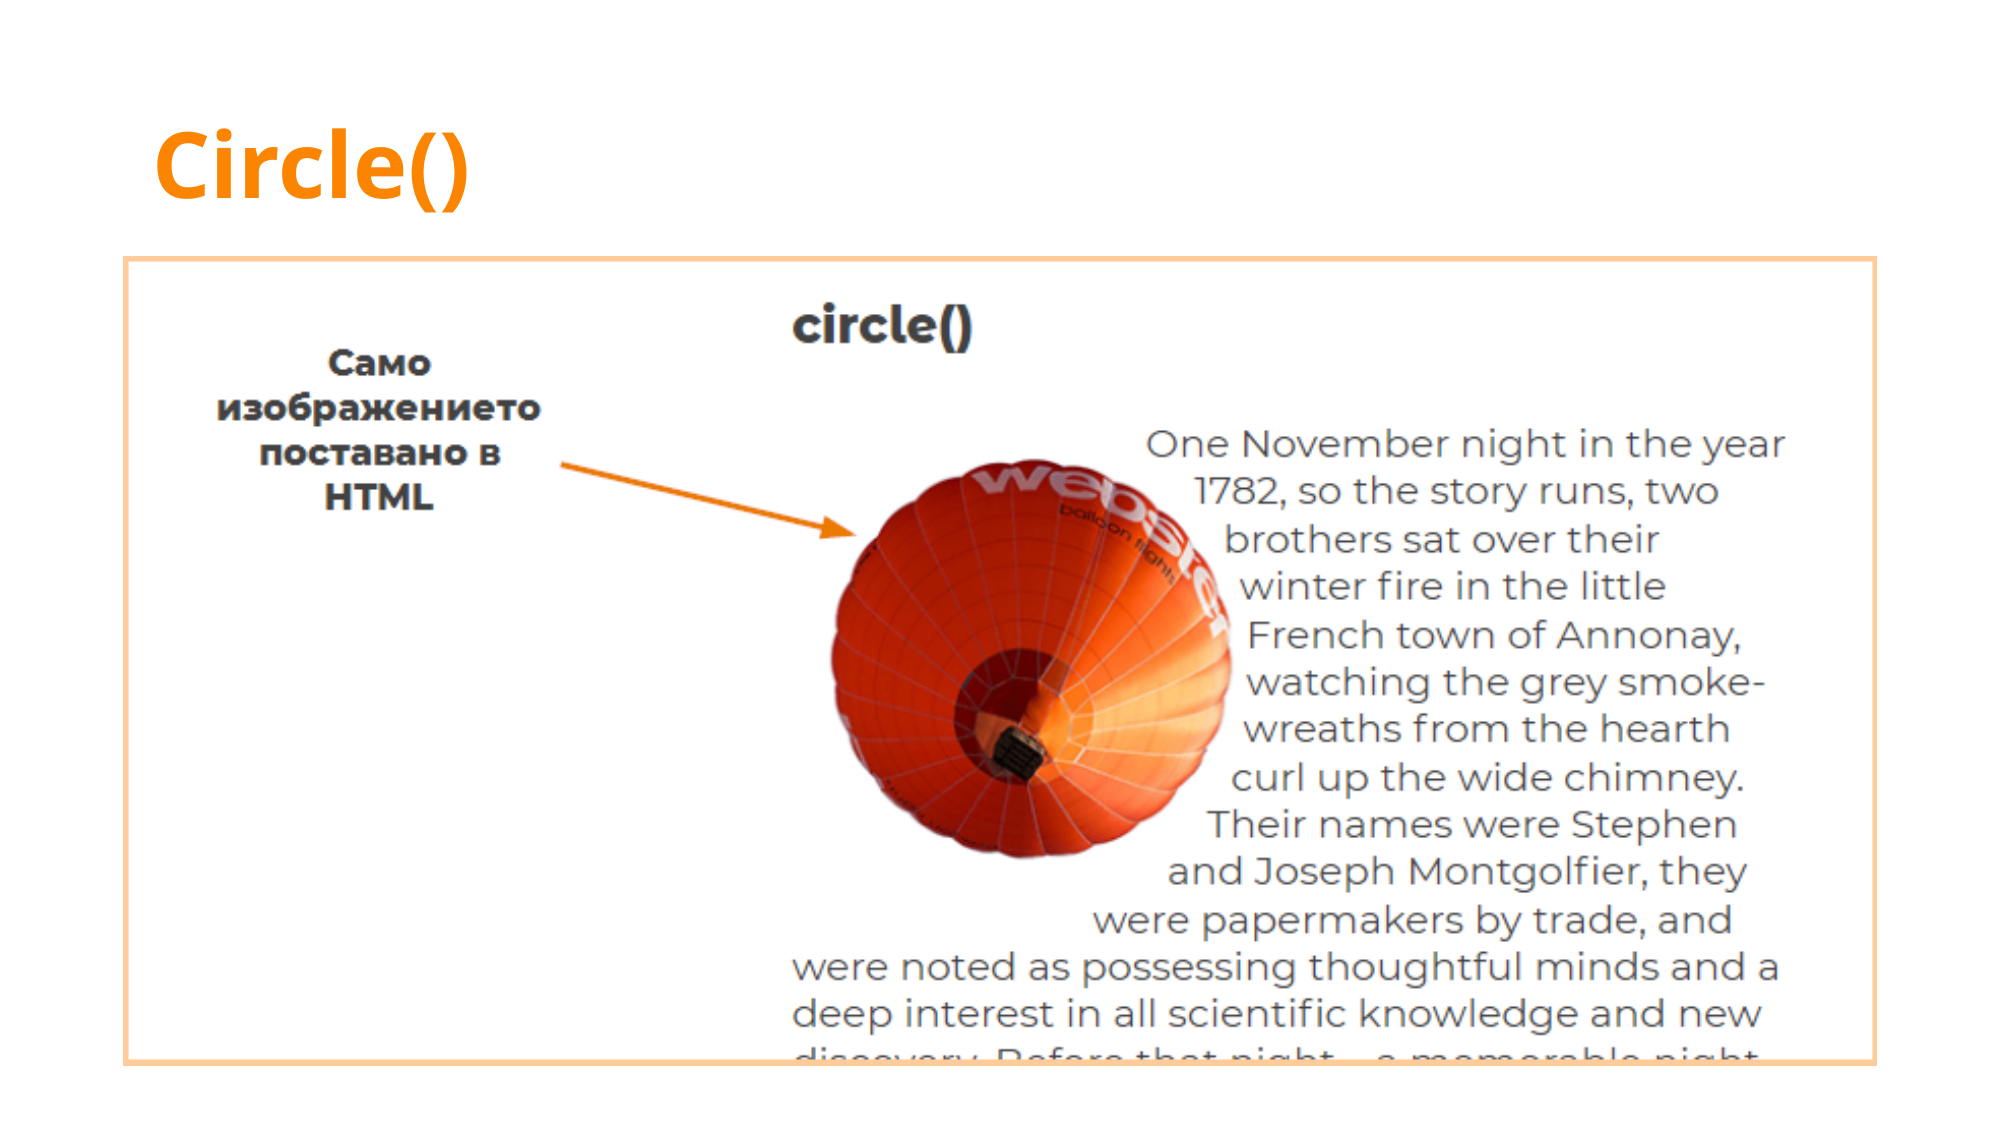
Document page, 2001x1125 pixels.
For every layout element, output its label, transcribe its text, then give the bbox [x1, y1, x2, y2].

title Circle() [137, 59, 1863, 256]
picture [123, 256, 1877, 1066]
